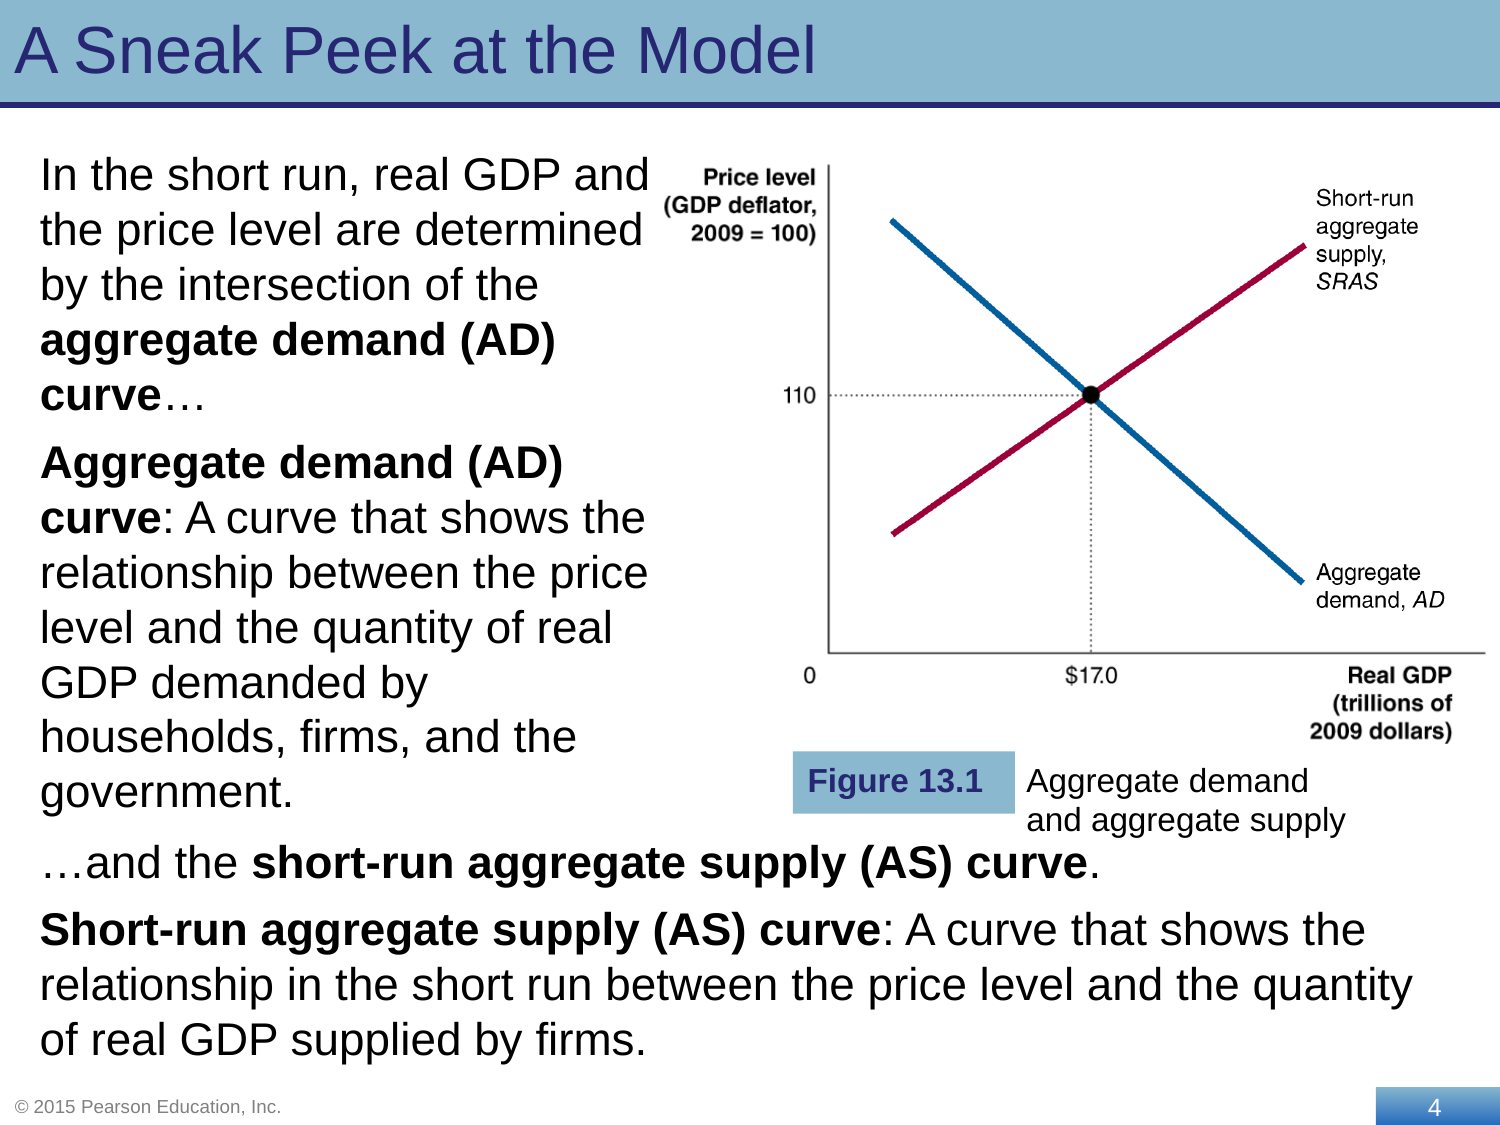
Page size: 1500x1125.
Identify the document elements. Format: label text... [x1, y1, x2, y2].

list Aggregate demand and aggregate supply [1011, 774, 1388, 825]
text_box …and the short-run aggregate supply (AS) curve. Short-run aggregate supply (AS) curve: A curve that shows the relationship in the short run between the price level and the quantity of real GDP supplied by firms. [24, 825, 1463, 1075]
list In the short run, real GDP and the price level are determined by the intersection of the aggregate demand (AD) curve… Aggregate demand (AD) curve: A curve that shows the relationship between the price level and the quantity of real GDP demanded by households, firms, and the government. [24, 137, 675, 825]
picture [628, 124, 1500, 763]
list Figure 13.1 [792, 774, 1015, 814]
title A Sneak Peek at the Model [0, 0, 1500, 105]
